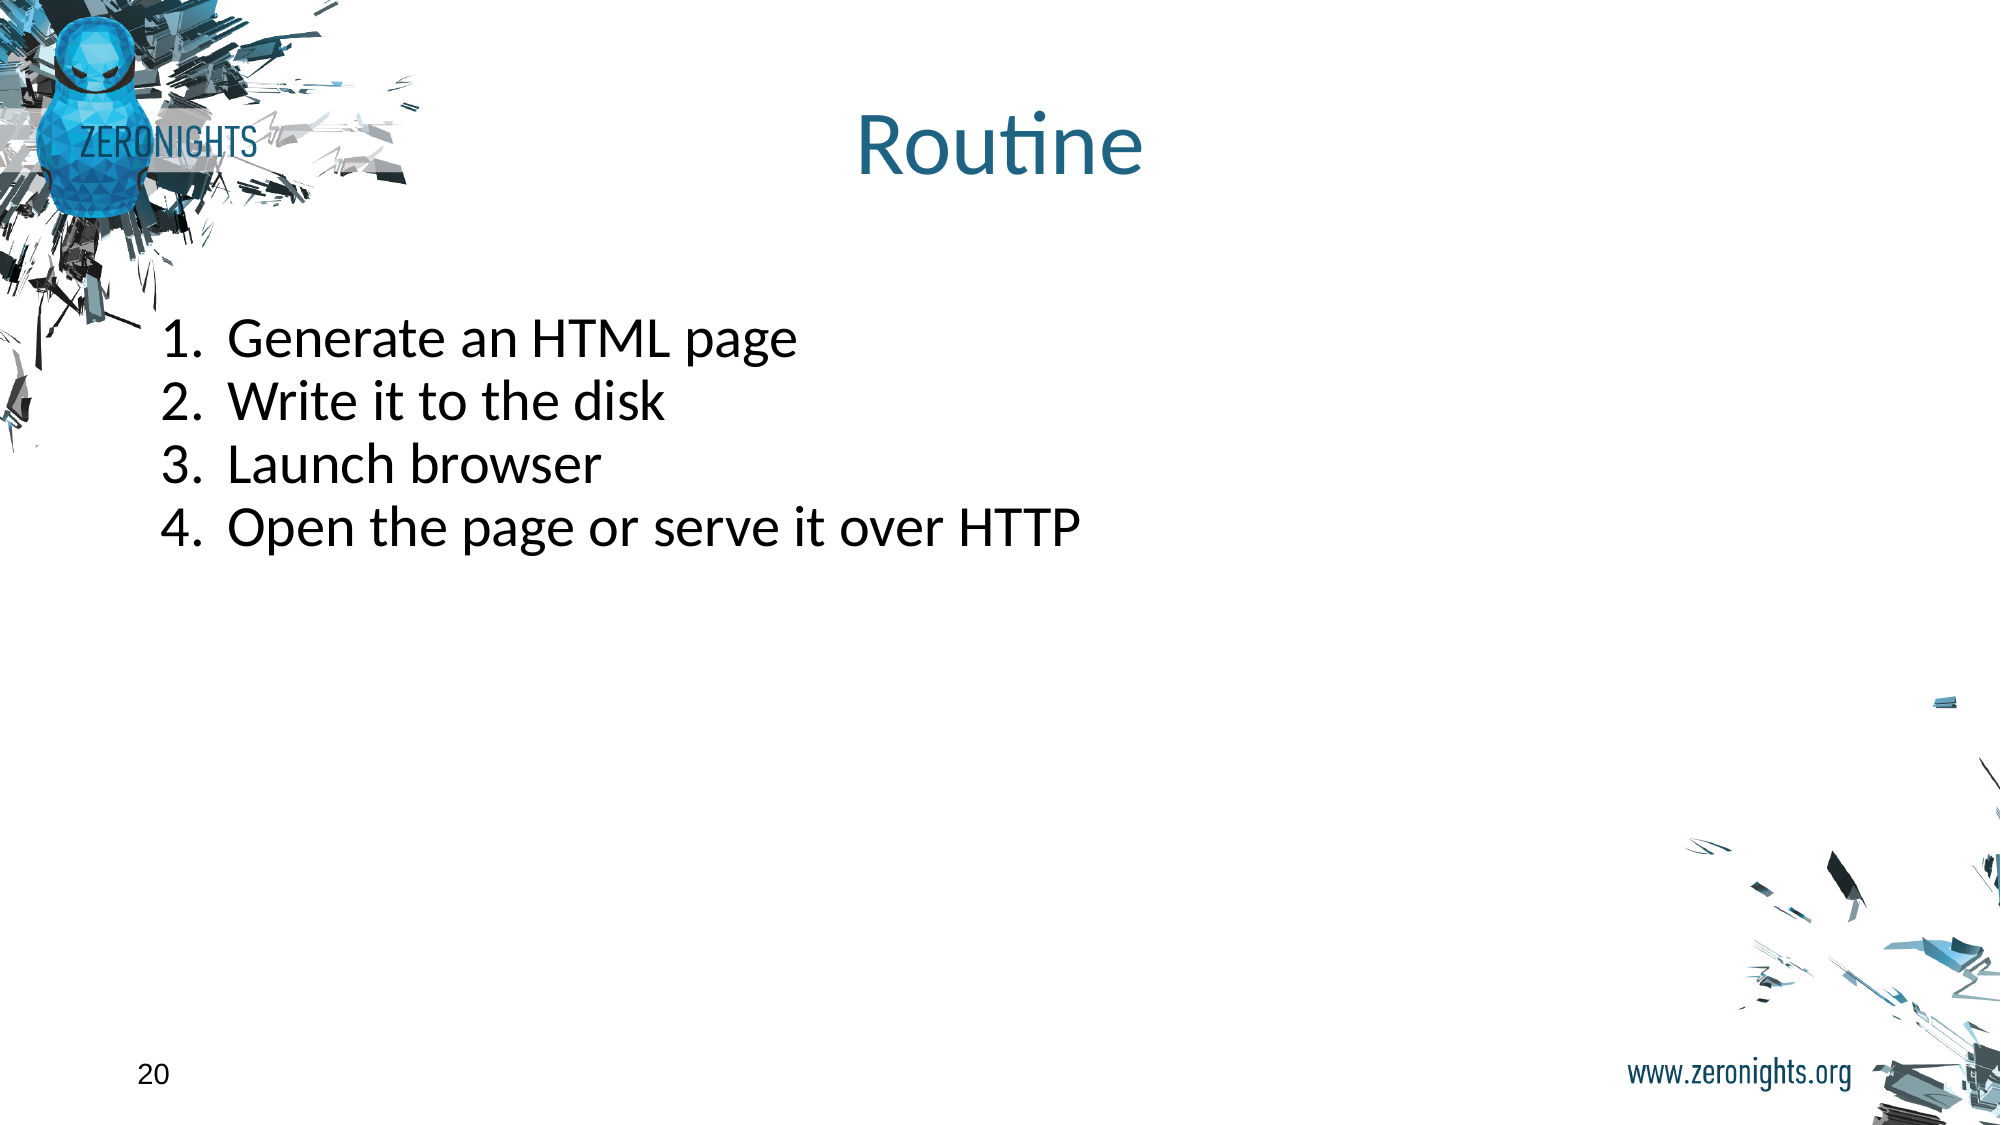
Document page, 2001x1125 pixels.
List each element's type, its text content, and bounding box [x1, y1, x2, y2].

slide_number ‹#› [137, 1042, 588, 1103]
picture [0, 0, 470, 489]
picture [1612, 686, 2000, 1125]
title Routine [137, 95, 1863, 278]
list Generate an HTML page Write it to the disk Launch browser Open the page or serve it over HTTP [137, 299, 1863, 1026]
